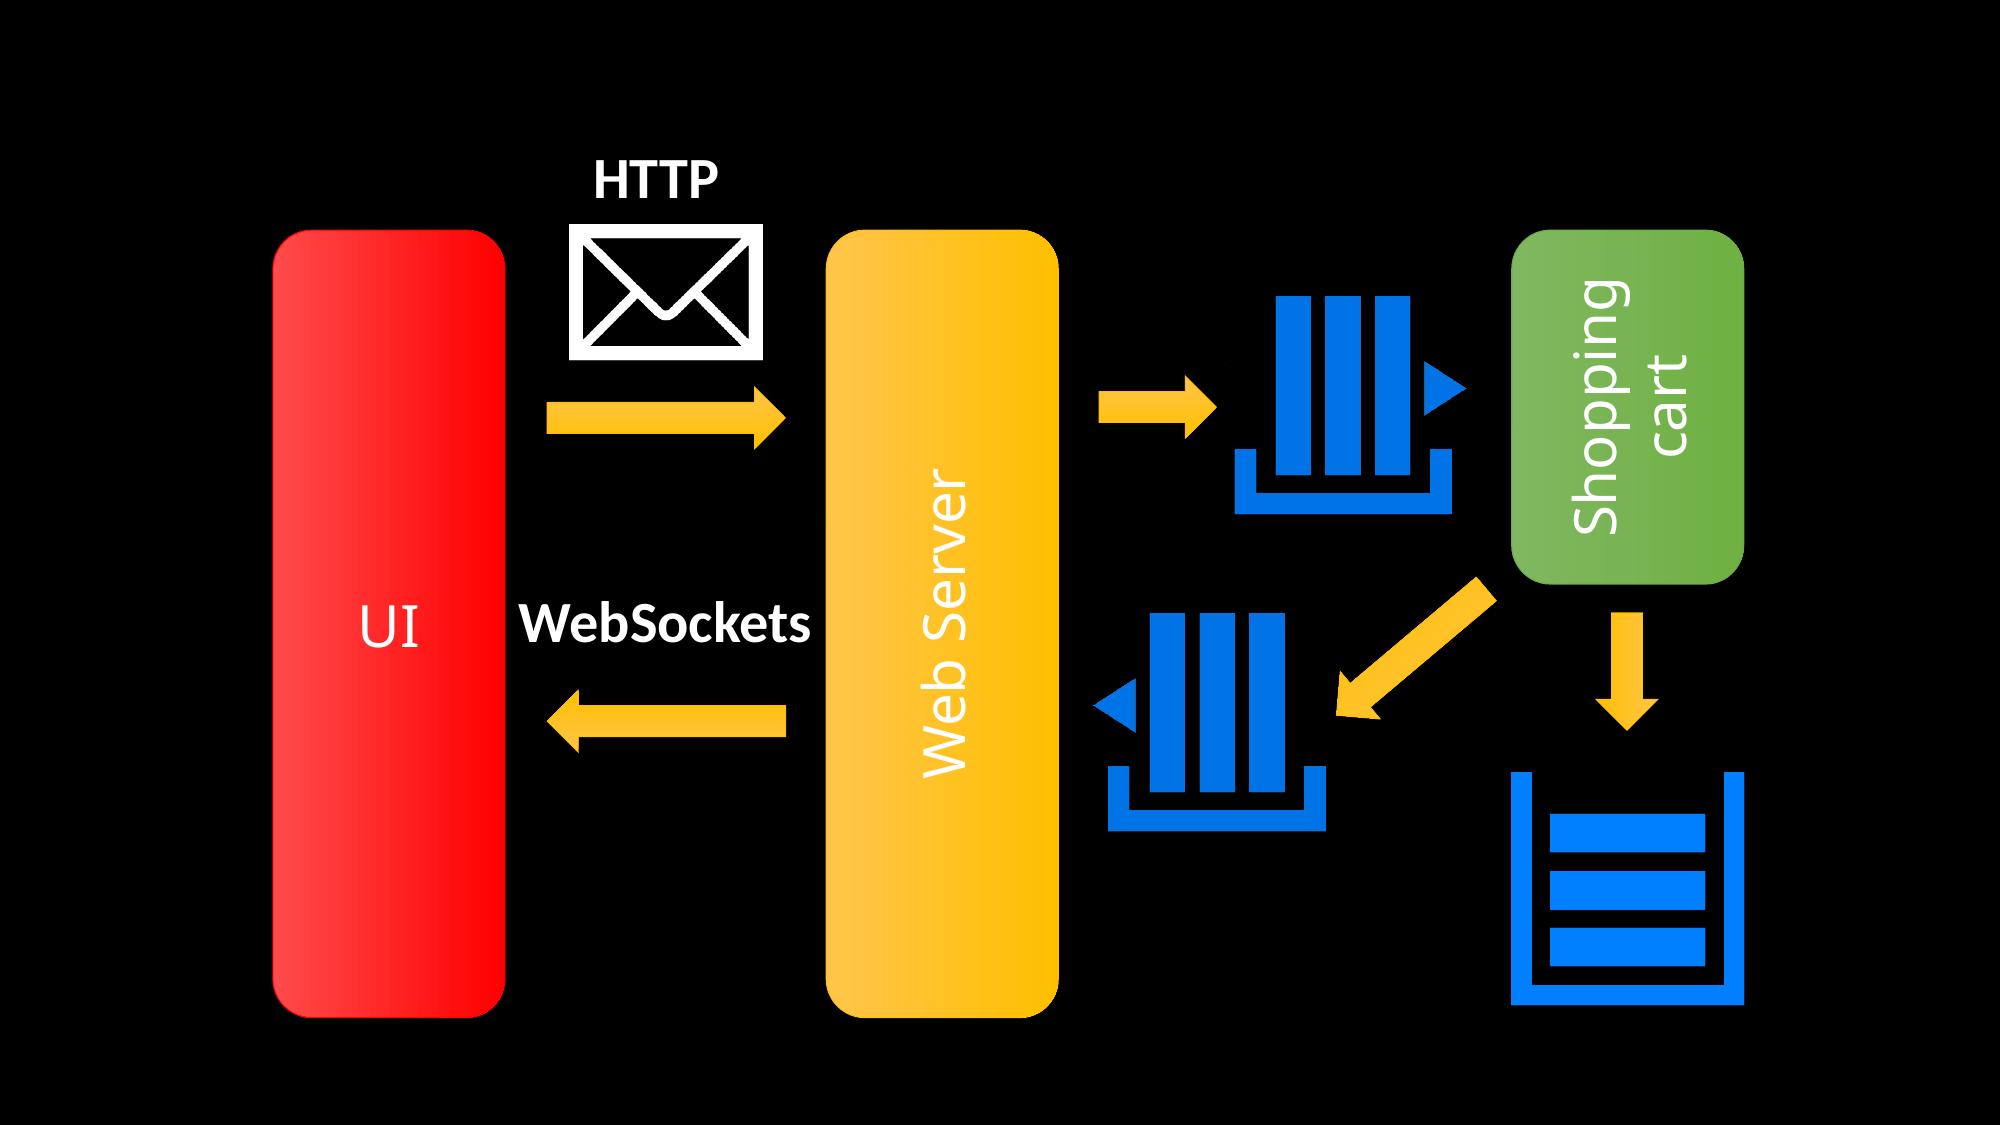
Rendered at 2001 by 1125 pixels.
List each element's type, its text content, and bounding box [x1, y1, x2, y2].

text_box [1098, 375, 1206, 440]
text_box [546, 401, 787, 450]
picture [1206, 268, 1479, 541]
text_box WebSockets [481, 577, 850, 662]
picture [1080, 585, 1353, 858]
text_box [1594, 612, 1659, 731]
text_box UI [272, 229, 506, 1019]
text_box [1353, 576, 1497, 720]
picture [549, 175, 782, 409]
text_box HTTP [471, 132, 841, 218]
text_box [546, 689, 787, 754]
picture [1498, 759, 1757, 1018]
text_box Web Server [825, 229, 1059, 1019]
text_box Shopping cart [1511, 229, 1745, 585]
